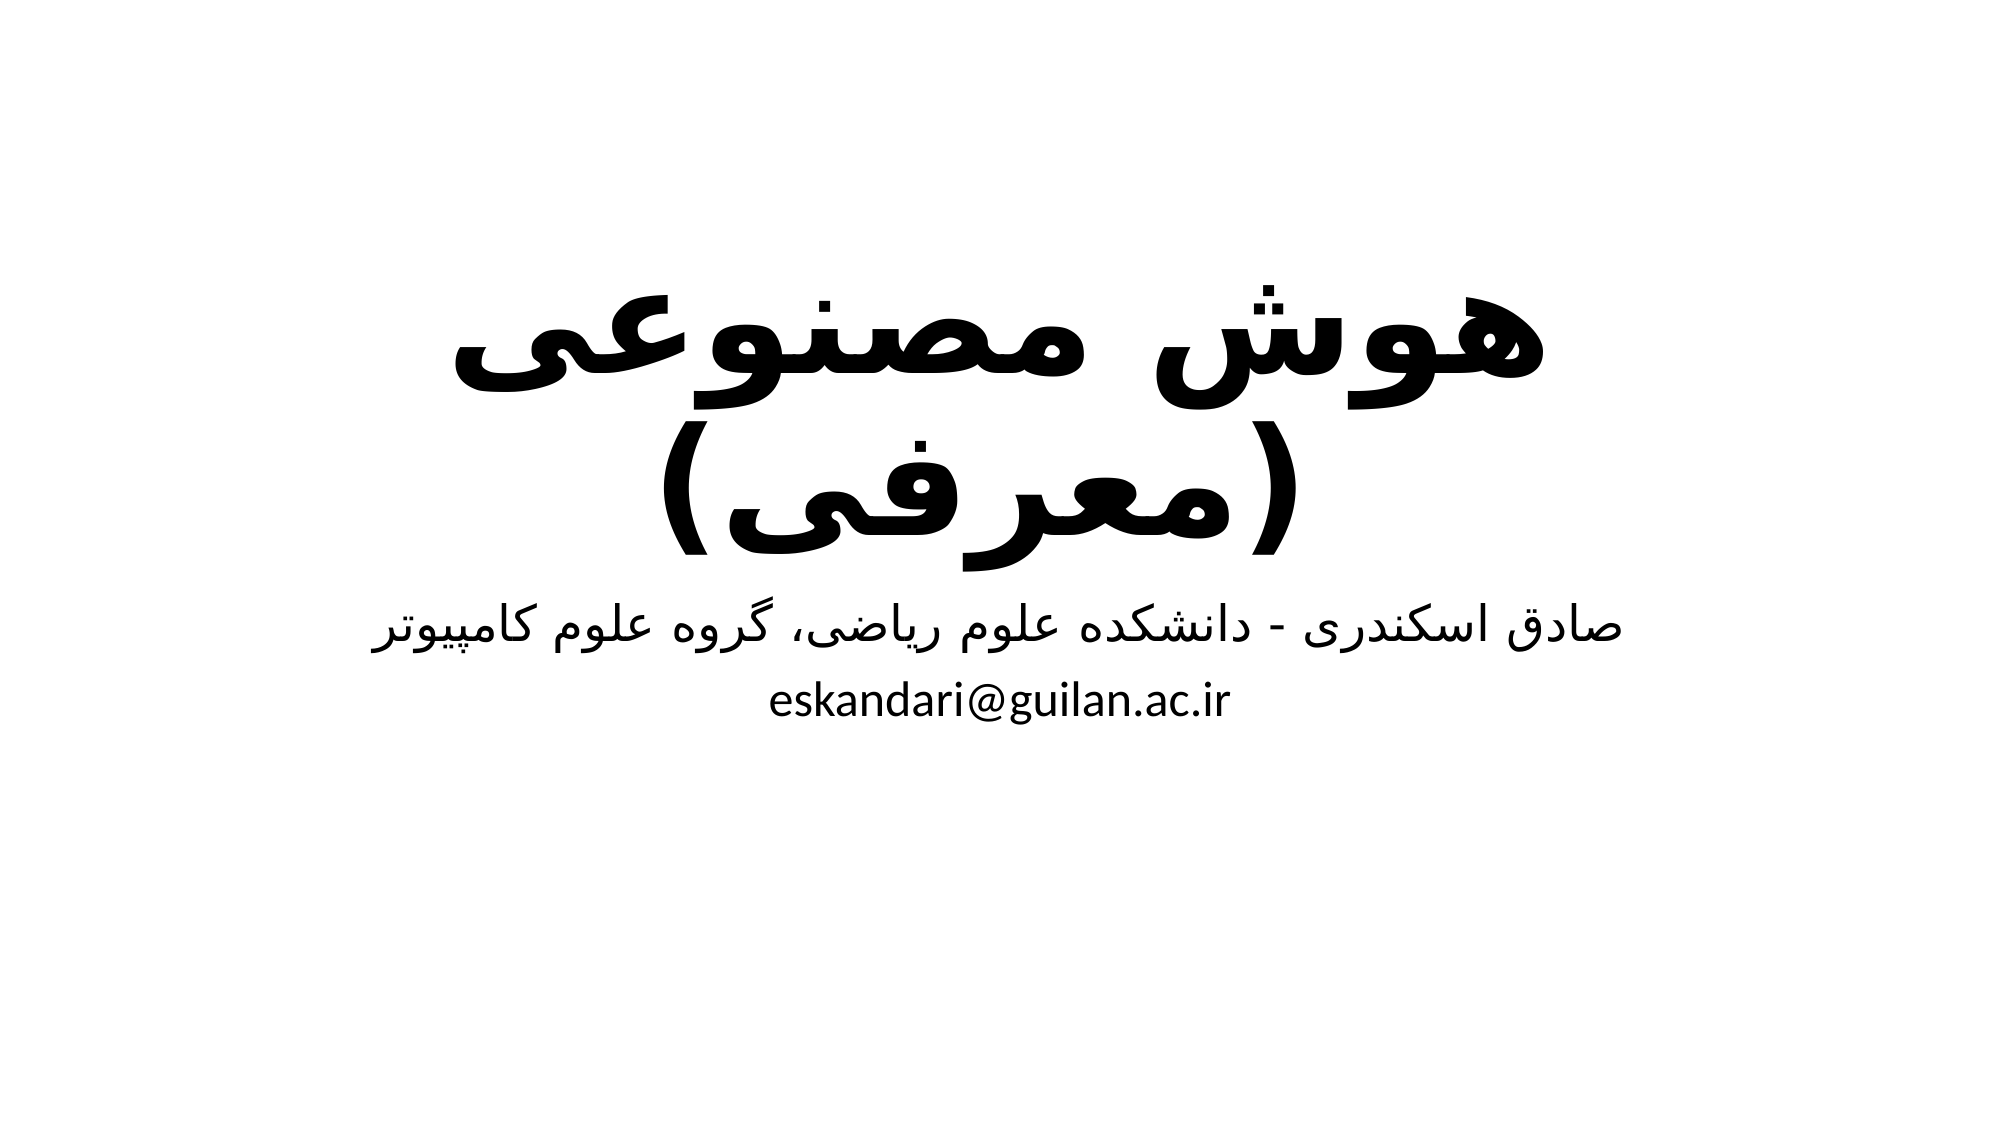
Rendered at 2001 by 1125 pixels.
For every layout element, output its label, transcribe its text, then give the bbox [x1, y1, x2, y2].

subtitle صادق اسکندری - دانشکده علوم ریاضی، گروه علوم کامپیوتر eskandari@guilan.ac.ir [249, 590, 1750, 863]
title هوش مصنوعی (معرفی) [249, 184, 1750, 576]
